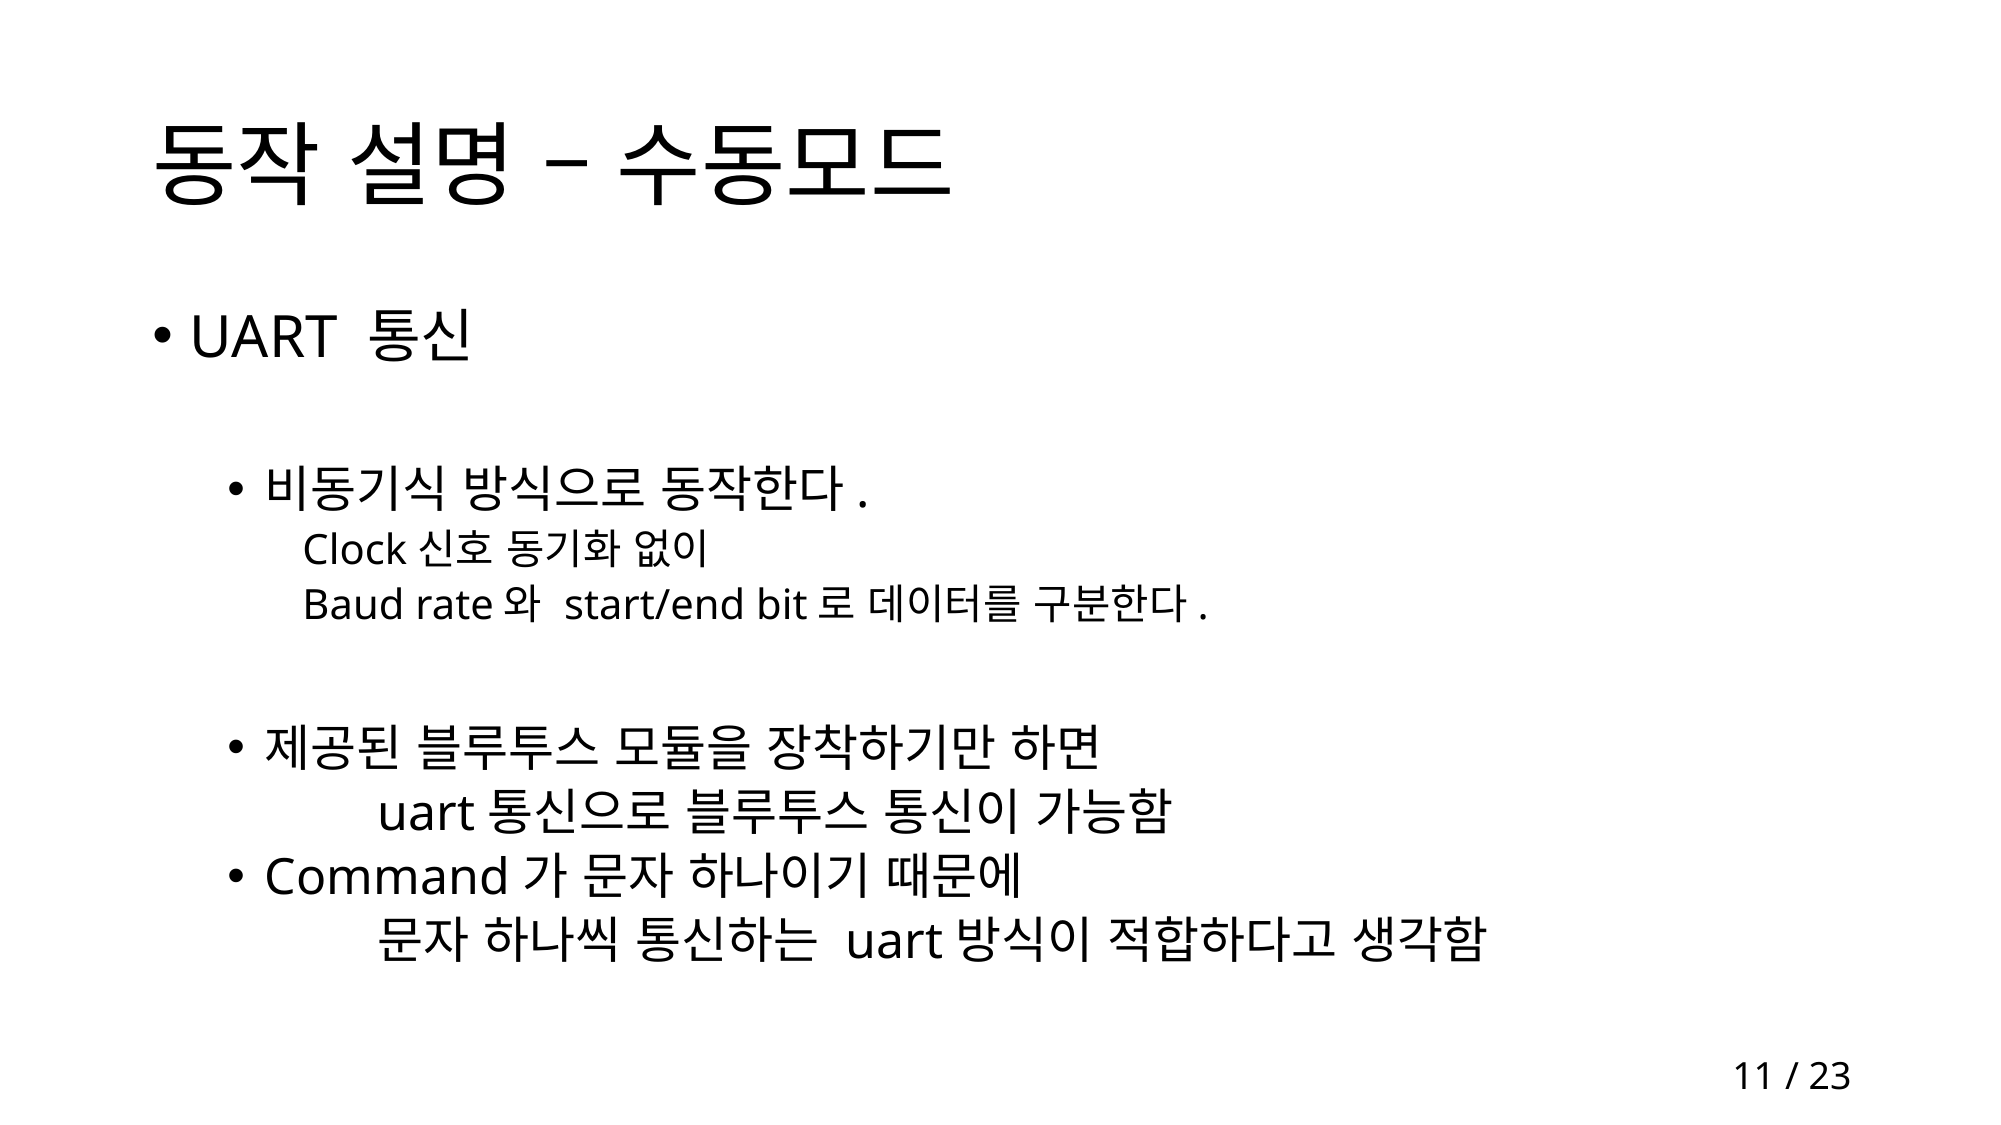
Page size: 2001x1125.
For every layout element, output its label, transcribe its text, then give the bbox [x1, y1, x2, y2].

list UART 통신 비동기식 방식으로 동작한다. Clock신호 동기화 없이 Baud rate와 start/end bit로 데이터를 구분한다. 제공된 블루투스 모듈을 장착하기만 하면 uart통신으로 블루투스 통신이 가능함 Command가 문자 하나이기 때문에 문자 하나씩 통신하는 uart방식이 적합하다고 생각함 [137, 299, 1863, 1014]
title 동작 설명 – 수동모드 [137, 59, 1863, 278]
